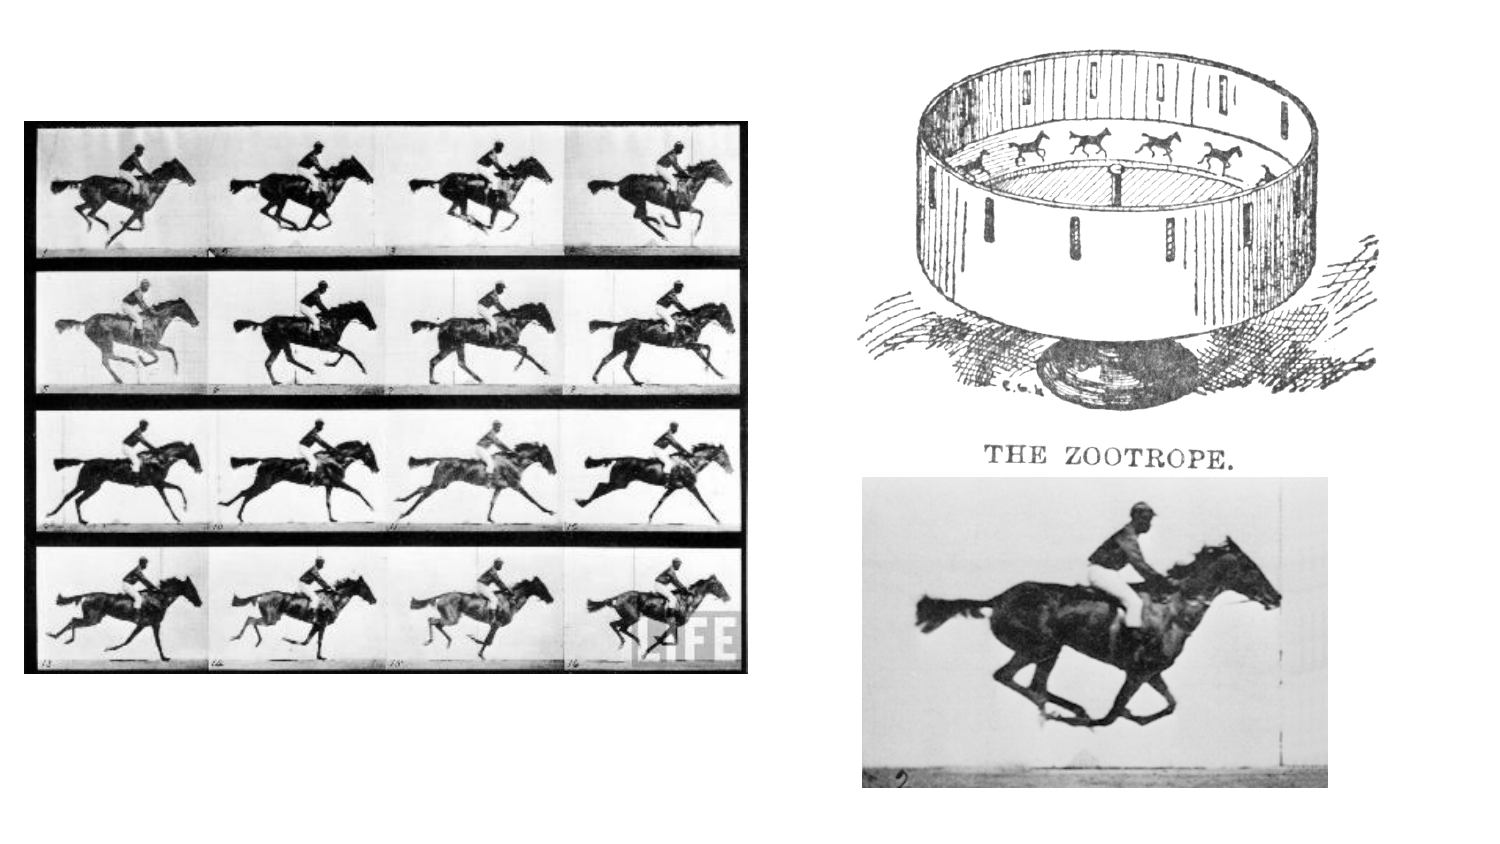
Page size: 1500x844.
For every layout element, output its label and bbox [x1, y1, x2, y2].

picture [24, 121, 748, 674]
picture [845, 36, 1396, 788]
